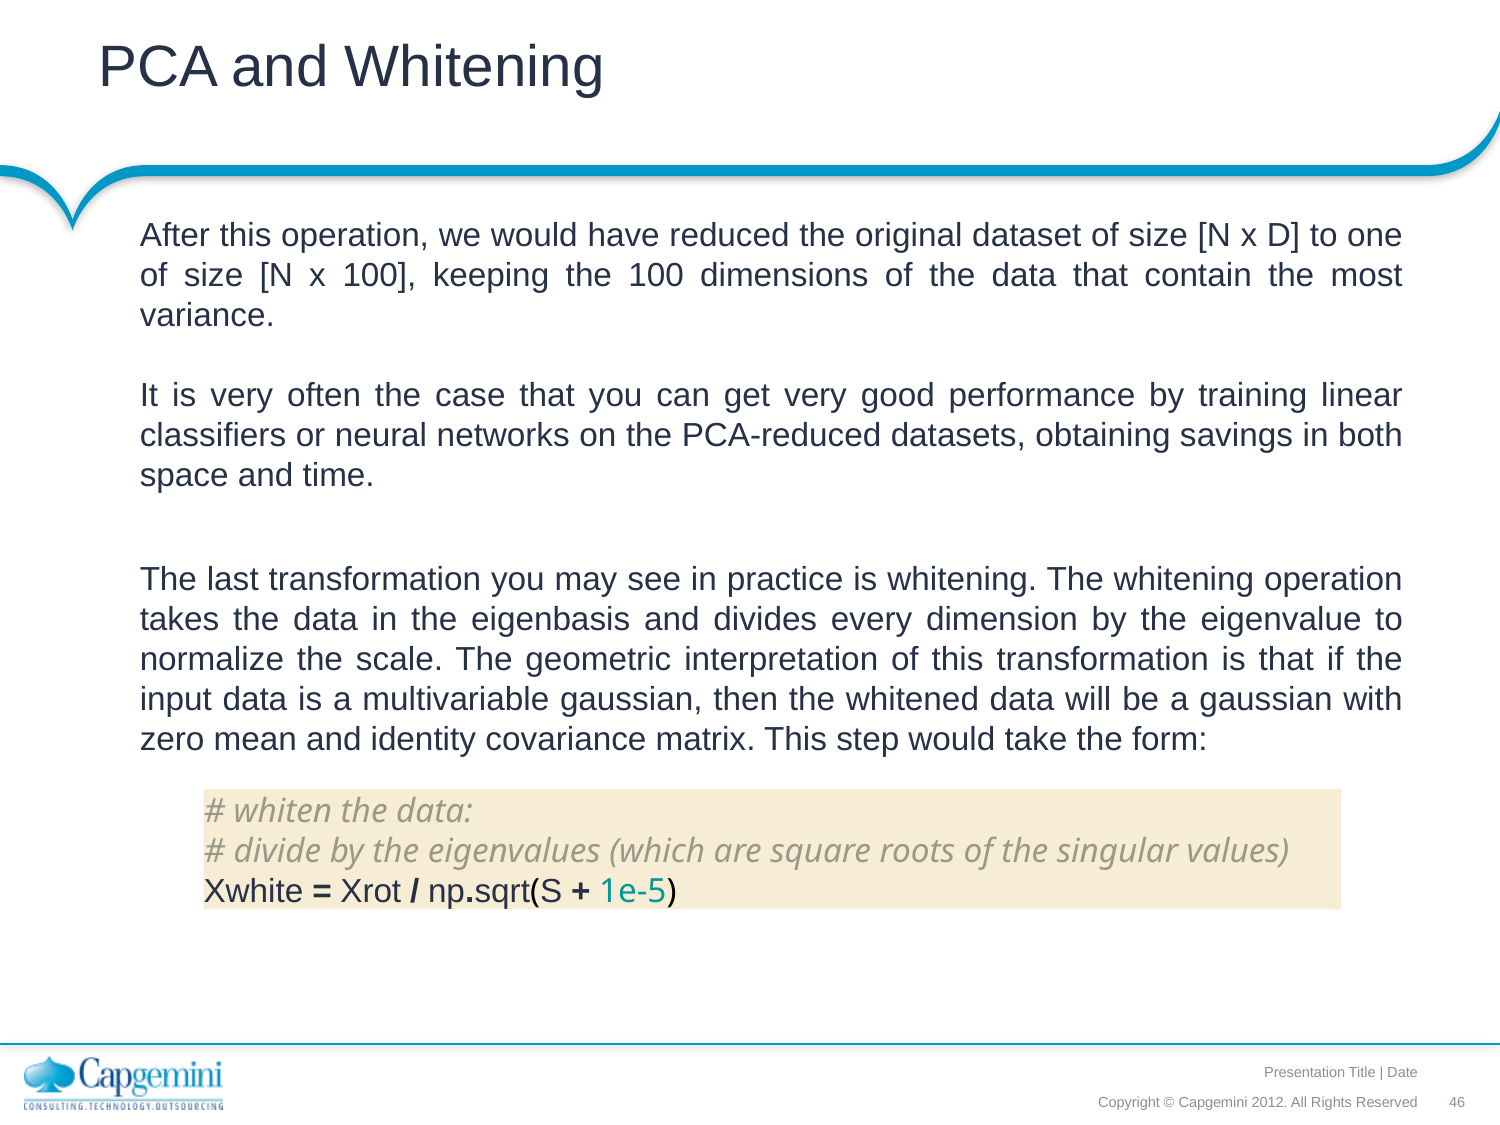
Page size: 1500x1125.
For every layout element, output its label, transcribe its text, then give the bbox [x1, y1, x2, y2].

text_box After this operation, we would have reduced the original dataset of size [N x D] to one of size [N x 100], keeping the 100 dimensions of the data that contain the most variance. It is very often the case that you can get very good performance by training linear classifiers or neural networks on the PCA-reduced datasets, obtaining savings in both space and time. [125, 205, 1420, 500]
text_box # whiten the data: # divide by the eigenvalues (which are square roots of the singular values) Xwhite = Xrot / np.sqrt(S + 1e-5) [203, 789, 1341, 910]
text_box The last transformation you may see in practice is whitening. The whitening operation takes the data in the eigenbasis and divides every dimension by the eigenvalue to normalize the scale. The geometric interpretation of this transformation is that if the input data is a multivariable gaussian, then the whitened data will be a gaussian with zero mean and identity covariance matrix. This step would take the form: [125, 550, 1420, 765]
title PCA and Whitening [50, 3, 1400, 134]
picture [24, 1056, 223, 1110]
